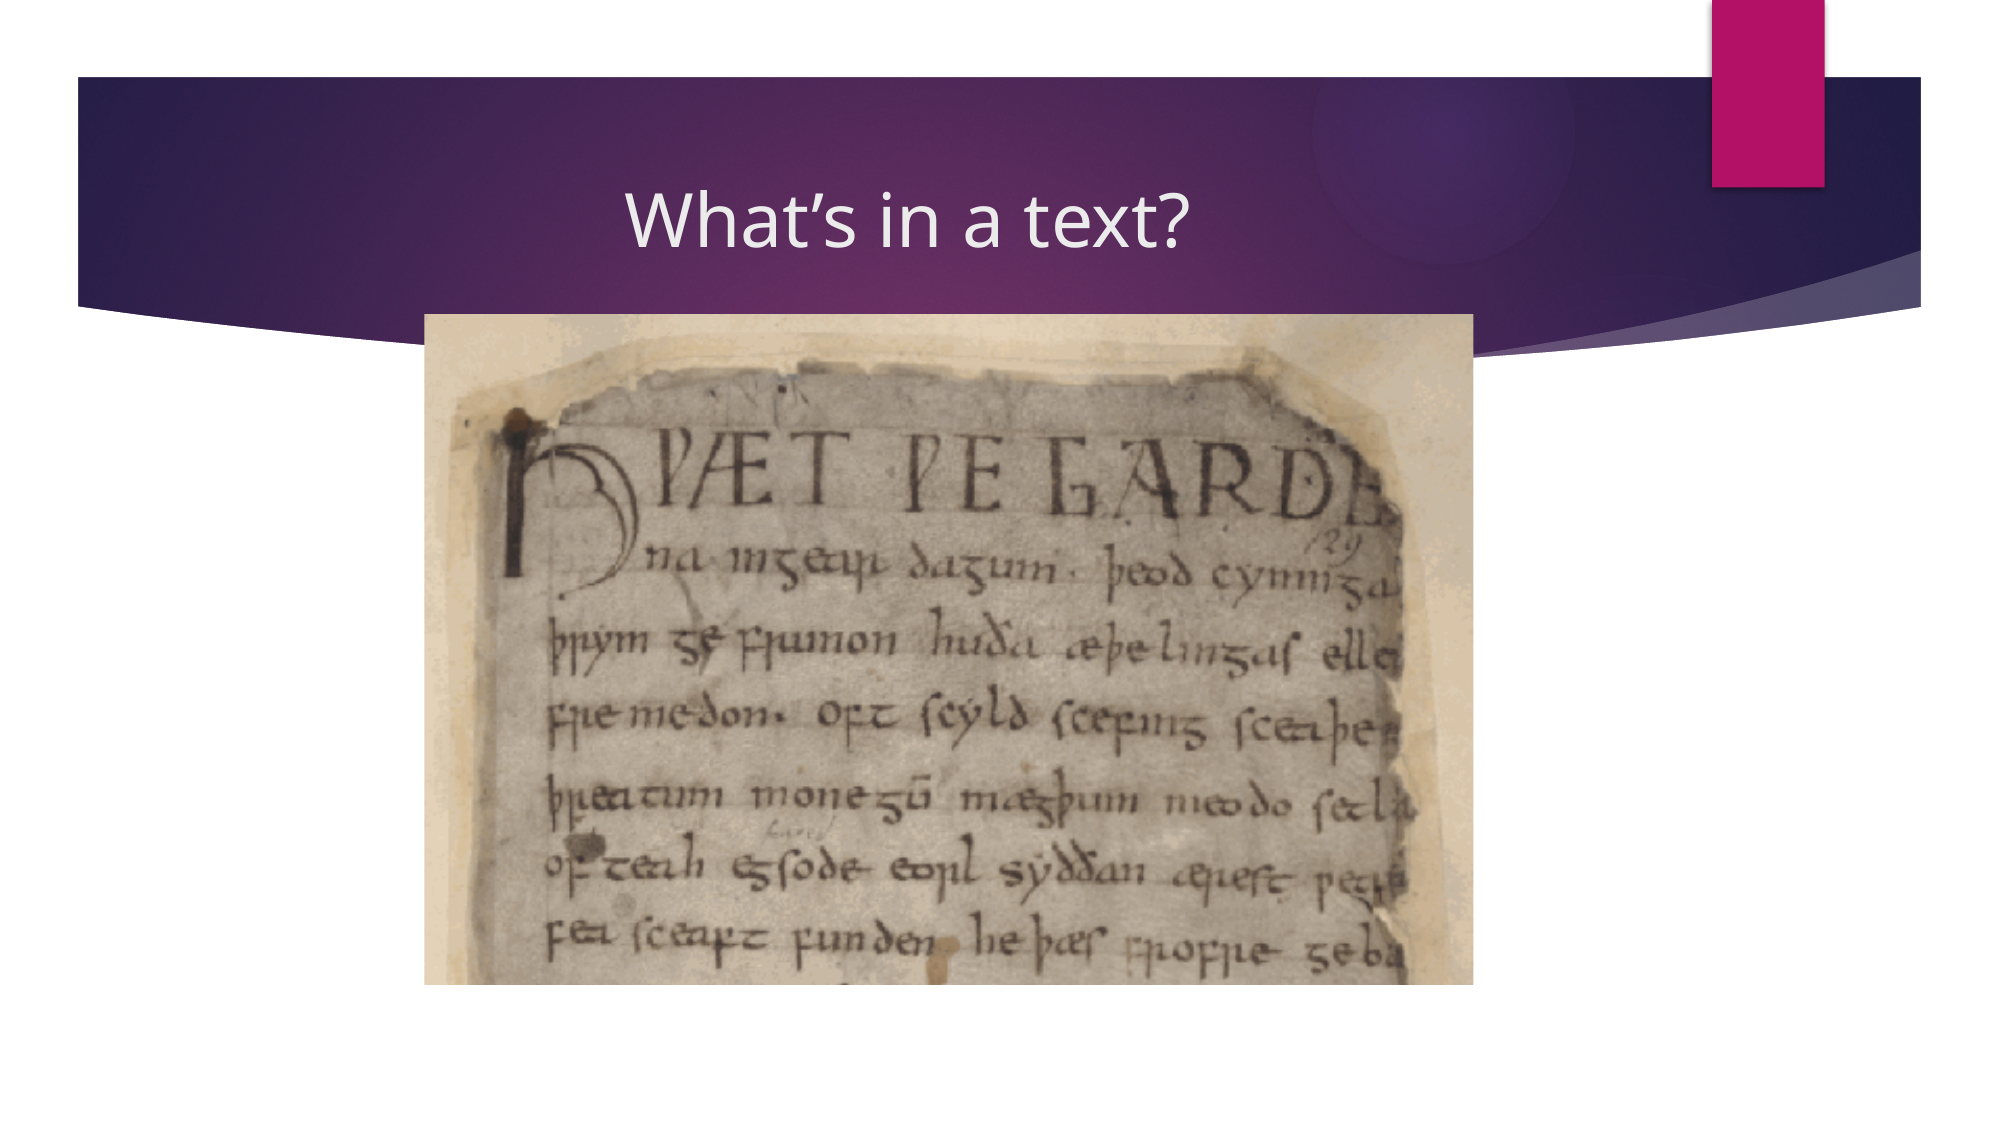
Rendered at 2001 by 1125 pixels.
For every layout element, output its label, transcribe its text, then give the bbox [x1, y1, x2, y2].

picture [424, 314, 1474, 986]
title What’s in a text? [189, 159, 1627, 276]
